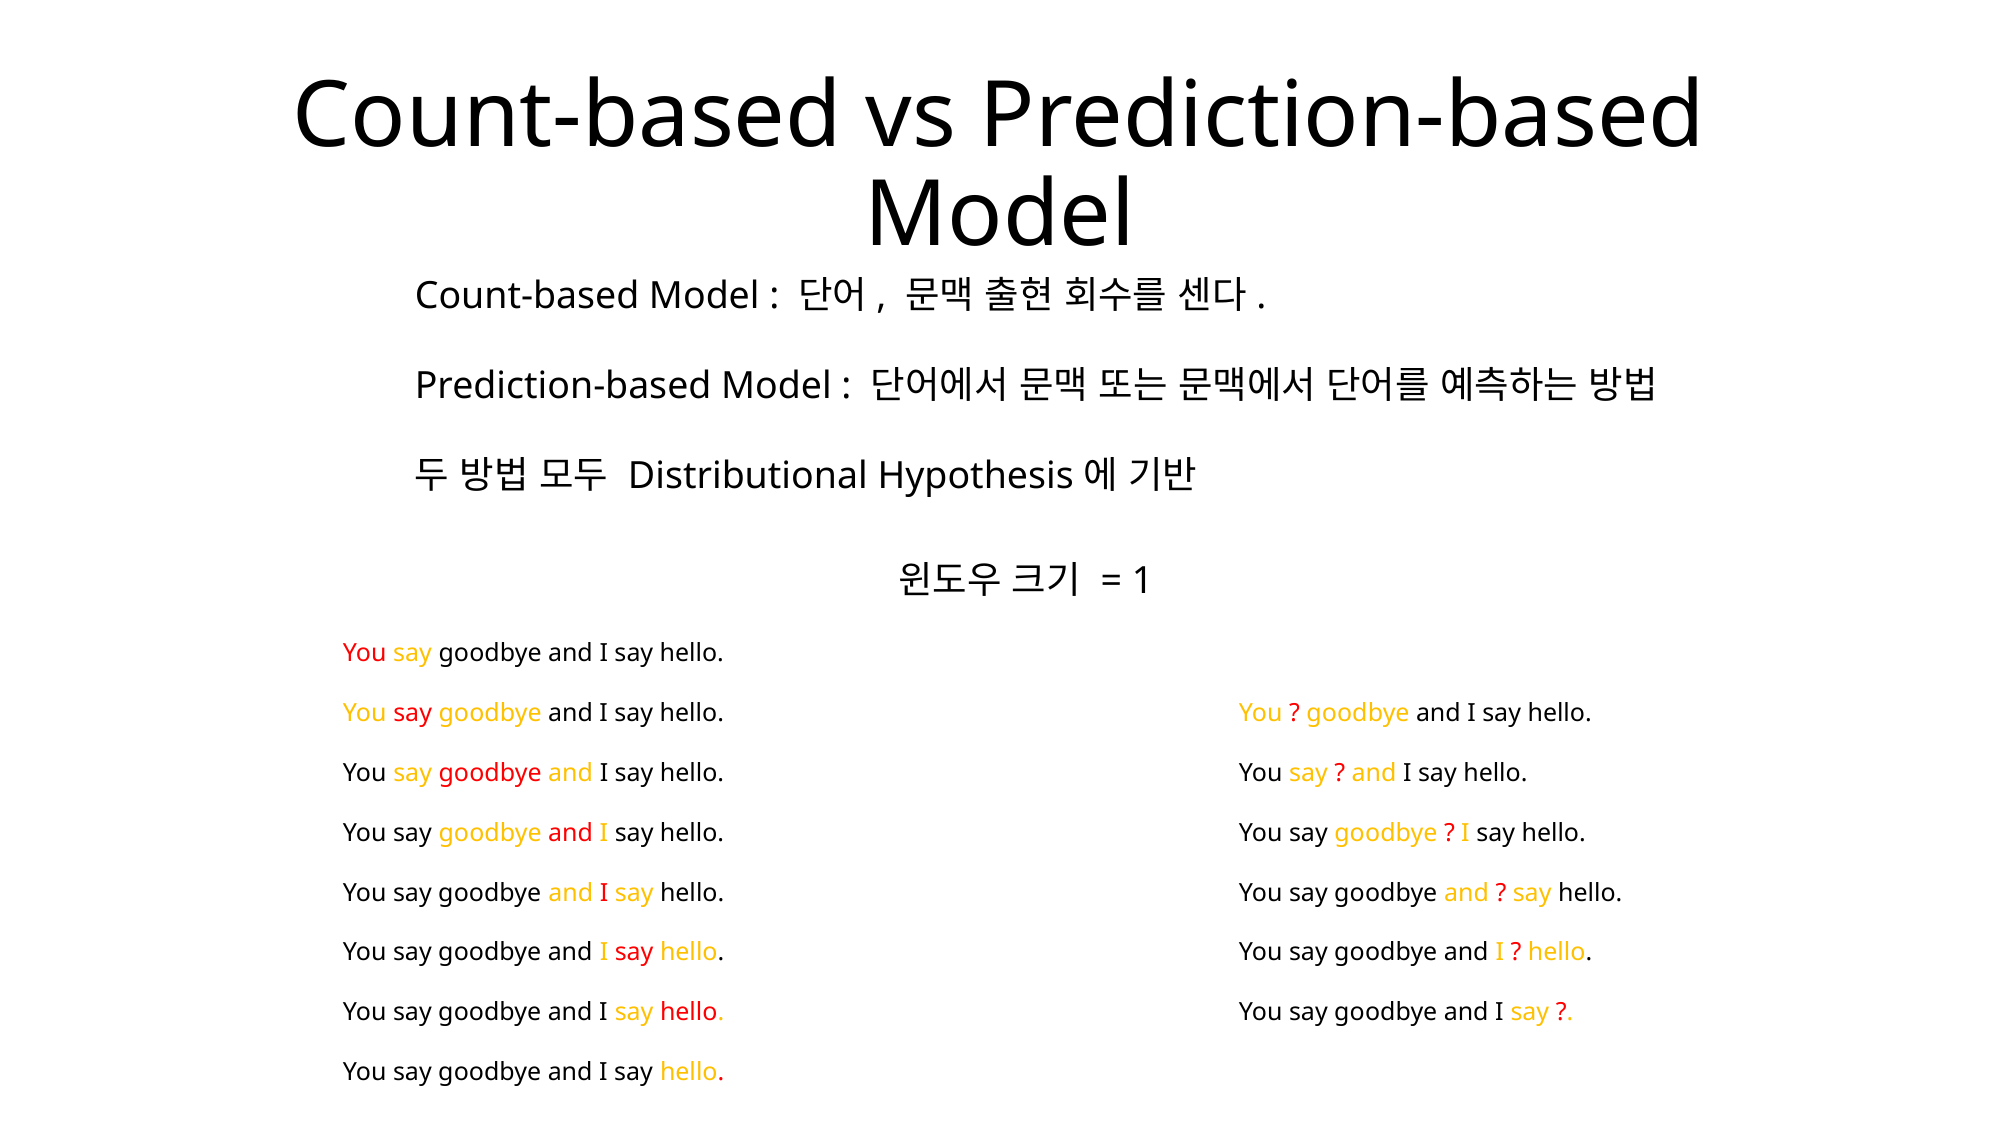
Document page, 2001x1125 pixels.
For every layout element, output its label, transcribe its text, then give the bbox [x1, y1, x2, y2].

text_box Count-based vs Prediction-based Model [137, 59, 1863, 278]
text_box You ? goodbye and I say hello. You say ? and I say hello. You say goodbye ? I say hello. You say goodbye and ? say hello. You say goodbye and I ? hello. You say goodbye and I say ?. [1224, 629, 1665, 1093]
text_box Count-based Model : 단어, 문맥 출현 회수를 센다. Prediction-based Model : 단어에서 문맥 또는 문맥에서 단어를 예측하는 방법 두 방법 모두 Distributional Hypothesis에 기반 [400, 263, 1829, 504]
text_box You say goodbye and I say hello. You say goodbye and I say hello. You say goodbye and I say hello. You say goodbye and I say hello. You say goodbye and I say hello. You say goodbye and I say hello. You say goodbye and I say hello. You say goodbye and I say hello. [328, 629, 770, 1093]
text_box 윈도우 크기 = 1 [883, 548, 1208, 609]
